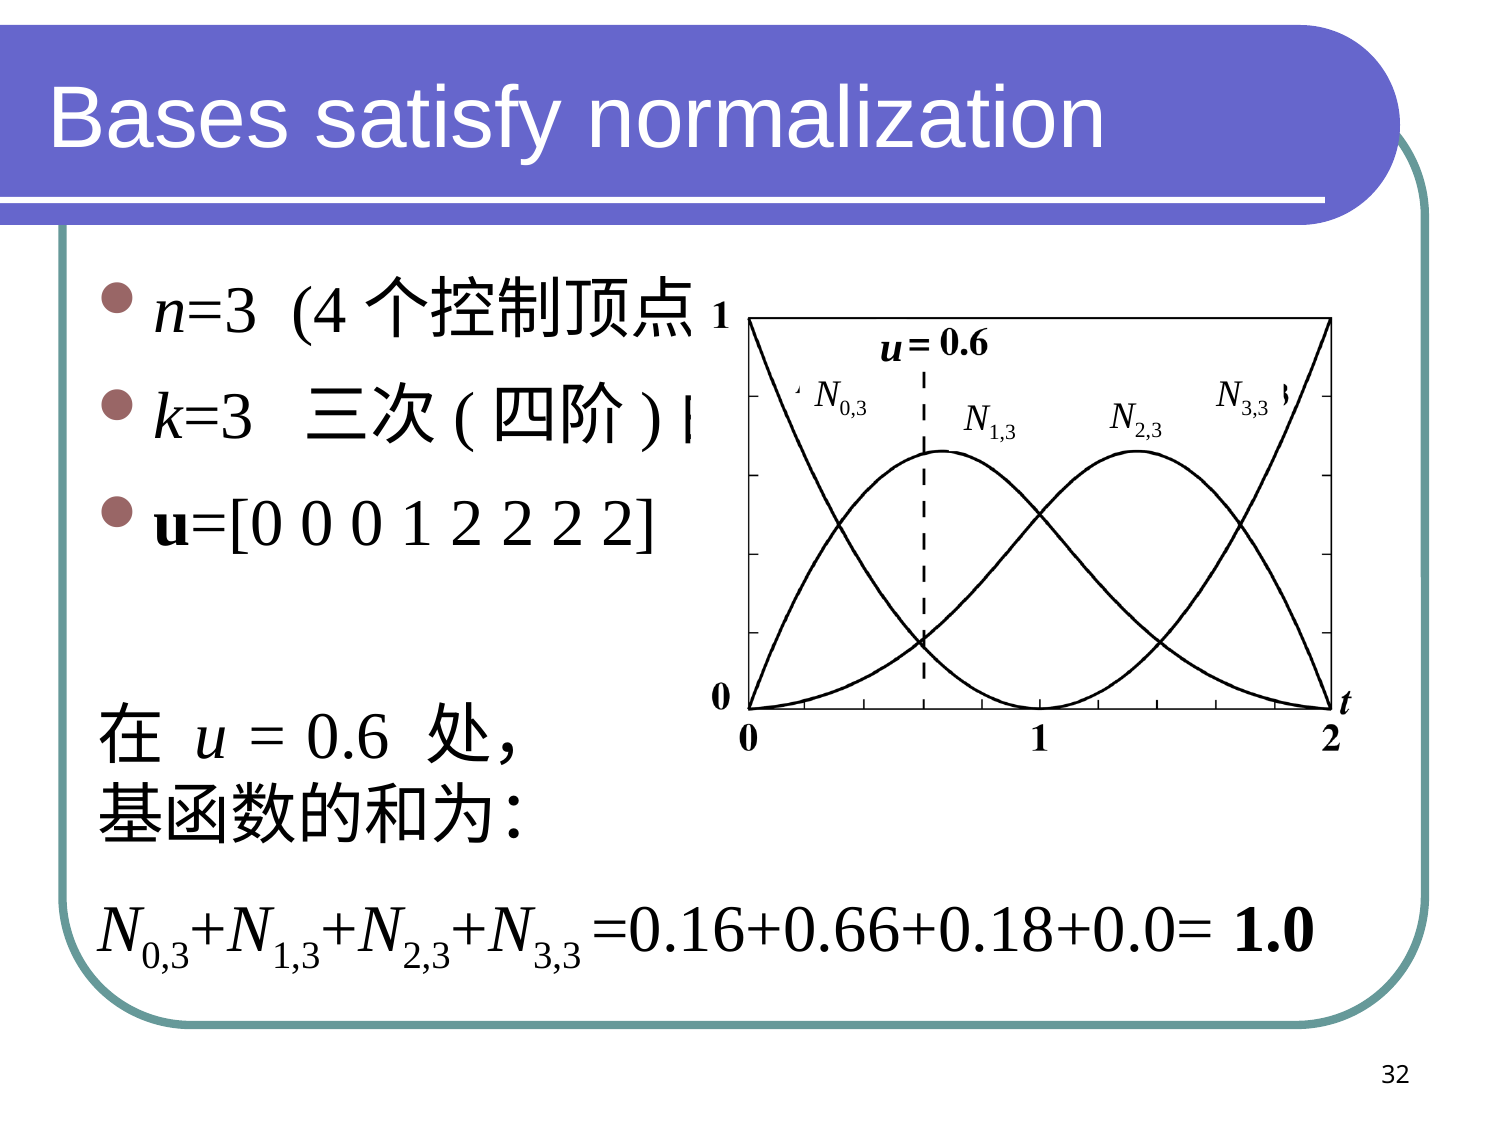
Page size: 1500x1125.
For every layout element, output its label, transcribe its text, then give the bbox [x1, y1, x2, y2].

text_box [690, 278, 1353, 781]
list n=3 (4个控制顶点) k=3 三次(四阶)曲线 u=[0 0 0 1 2 2 2 2] 在 u = 0.6 处， 基函数的和为： N0,3+N1,3+N2,3+N3,3 =0.16+0.66+0.18+0.0= 1.0 [81, 257, 1412, 1024]
title Bases satisfy normalization [31, 37, 1348, 188]
slide_number 32 [1074, 1024, 1426, 1101]
